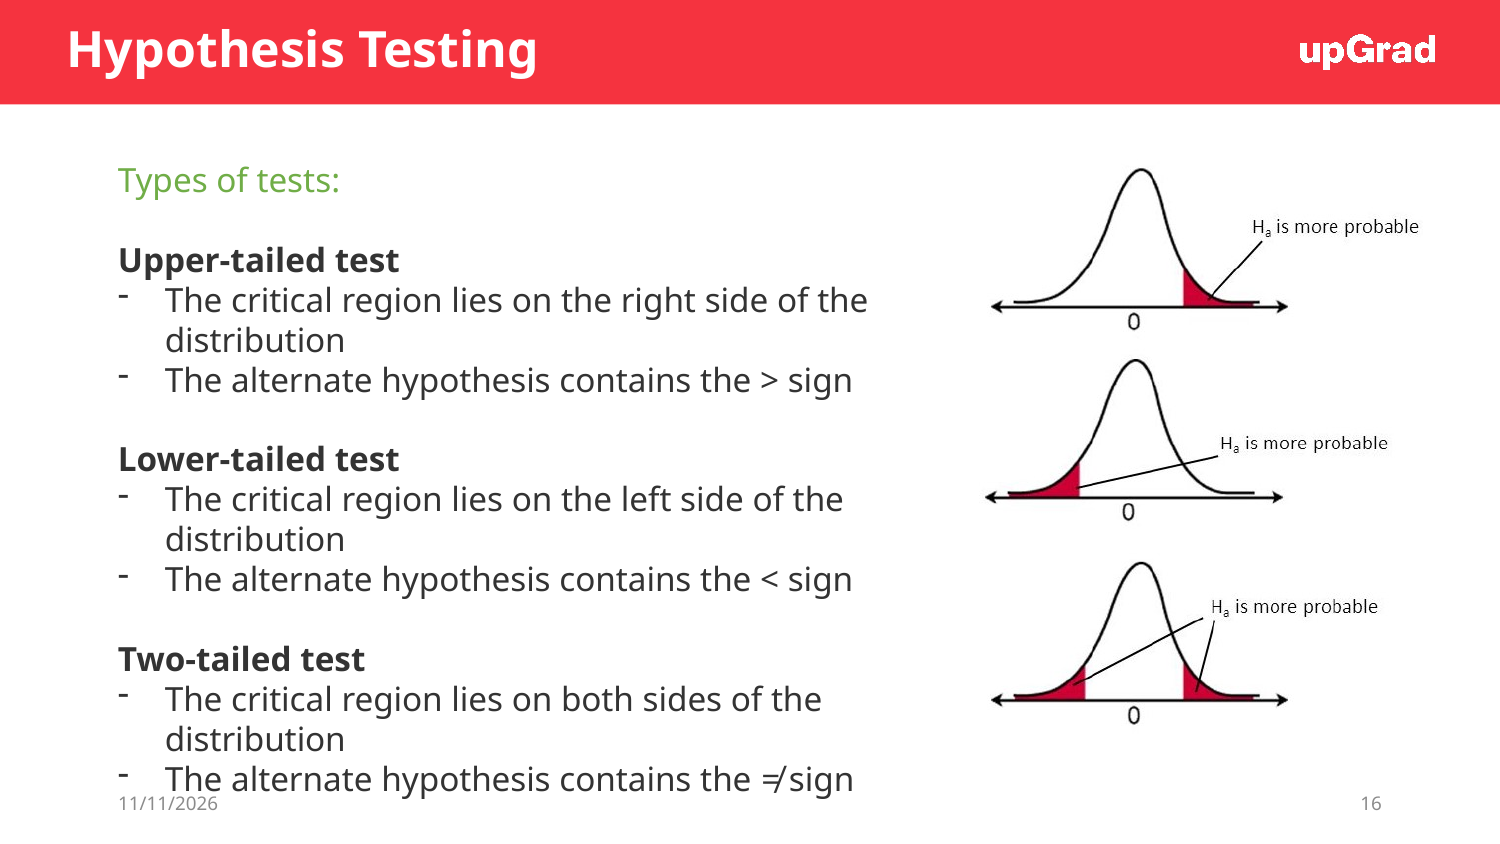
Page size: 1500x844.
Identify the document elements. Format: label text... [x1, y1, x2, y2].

title Hypothesis Testing [51, 20, 1060, 83]
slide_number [103, 806, 441, 827]
picture [971, 151, 1423, 738]
slide_number 16 [1059, 782, 1397, 827]
picture [1300, 34, 1435, 70]
text_box Types of tests: Upper-tailed test The critical region lies on the right side of the distribution The alternate hypothesis contains the > sign Lower-tailed test The critical region lies on the left side of the distribution The alternate hypothesis contains the < sign Two-tailed test The critical region lies on both sides of the distribution The alternate hypothesis contains the ≠ sign [103, 151, 986, 806]
